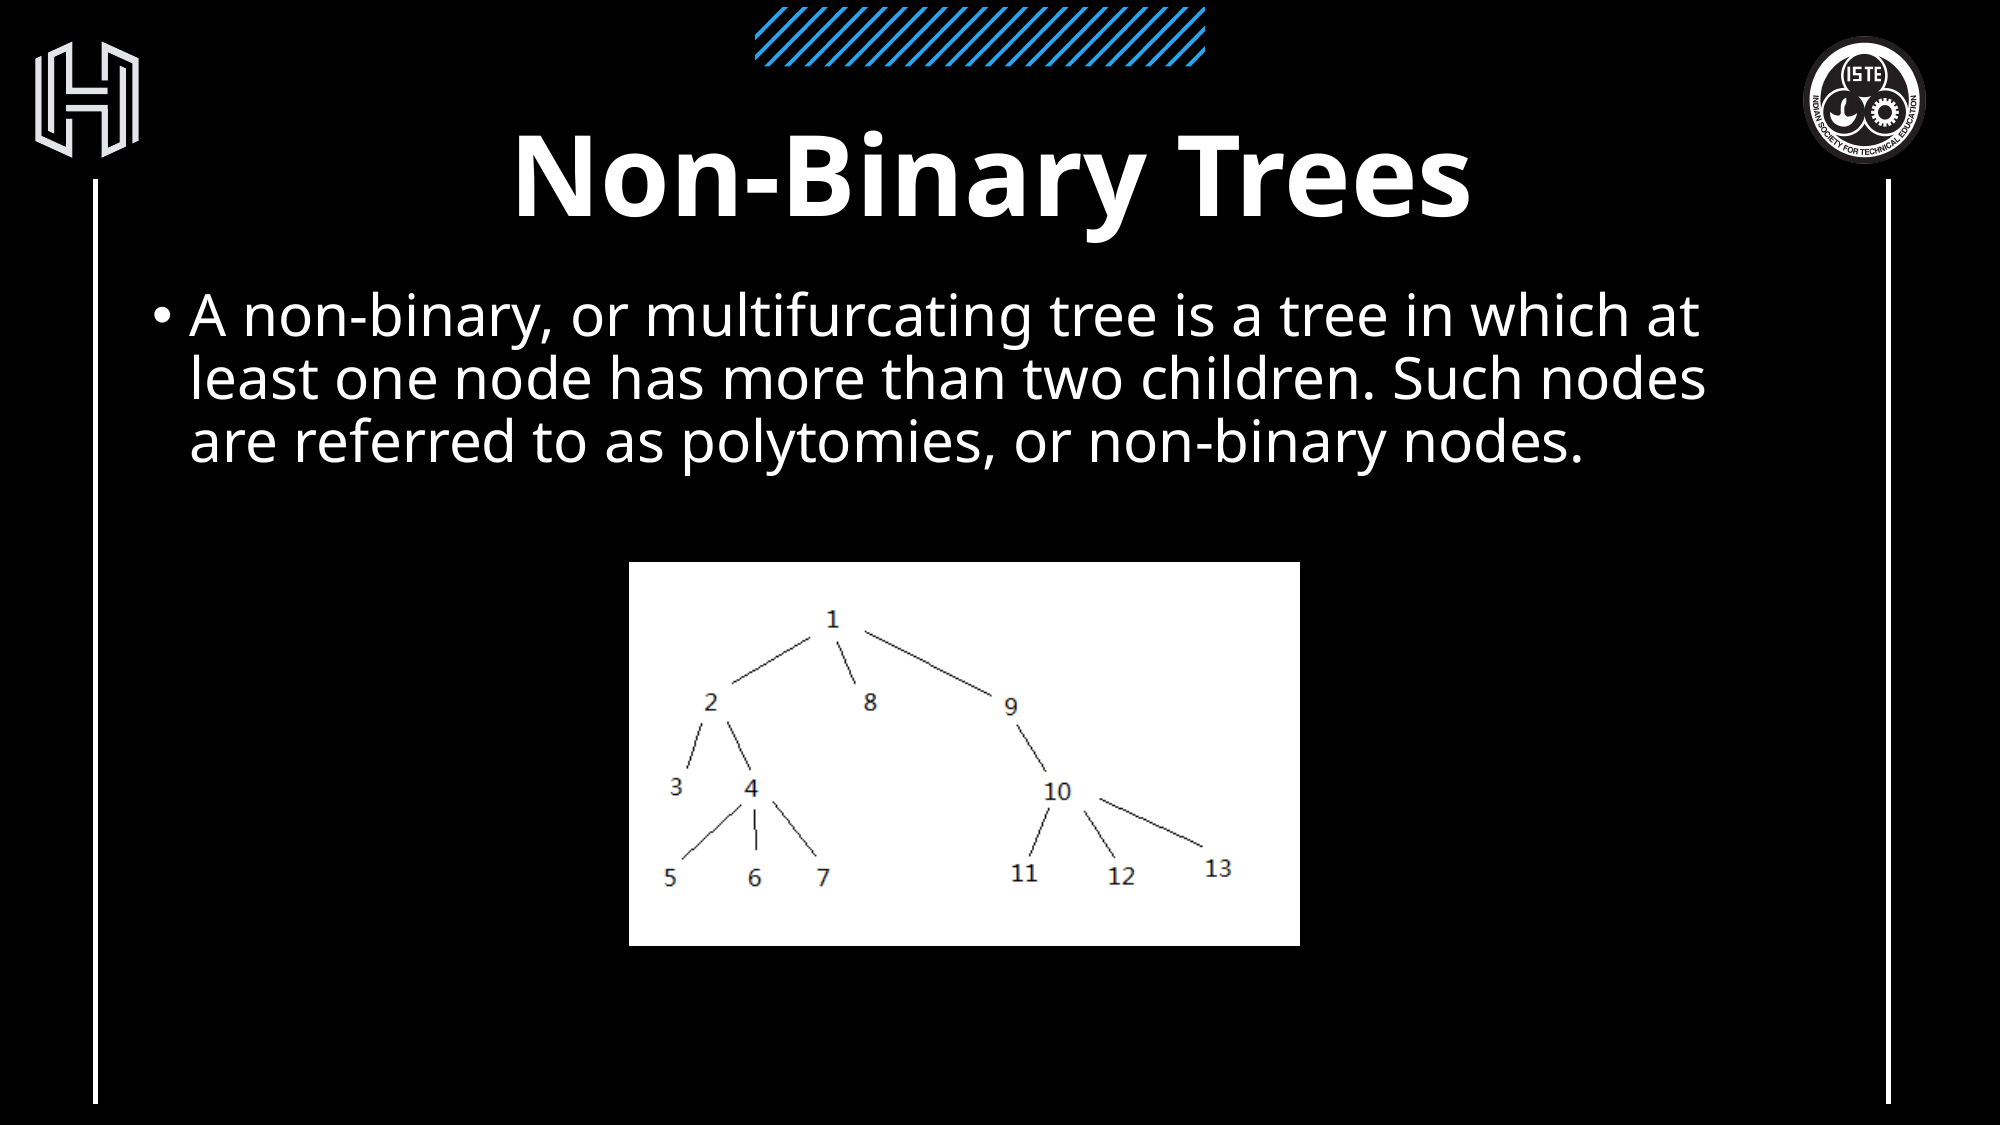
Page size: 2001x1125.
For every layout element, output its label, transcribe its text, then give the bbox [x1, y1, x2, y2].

picture [25, 36, 149, 164]
title Non-Binary Trees [137, 59, 1846, 300]
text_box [754, 7, 1206, 67]
picture [629, 562, 1300, 946]
picture [1802, 36, 1926, 164]
list A non-binary, or multifurcating tree is a tree in which at least one node has more than two children. Such nodes are referred to as polytomies, or non-binary nodes. [137, 278, 1803, 1021]
